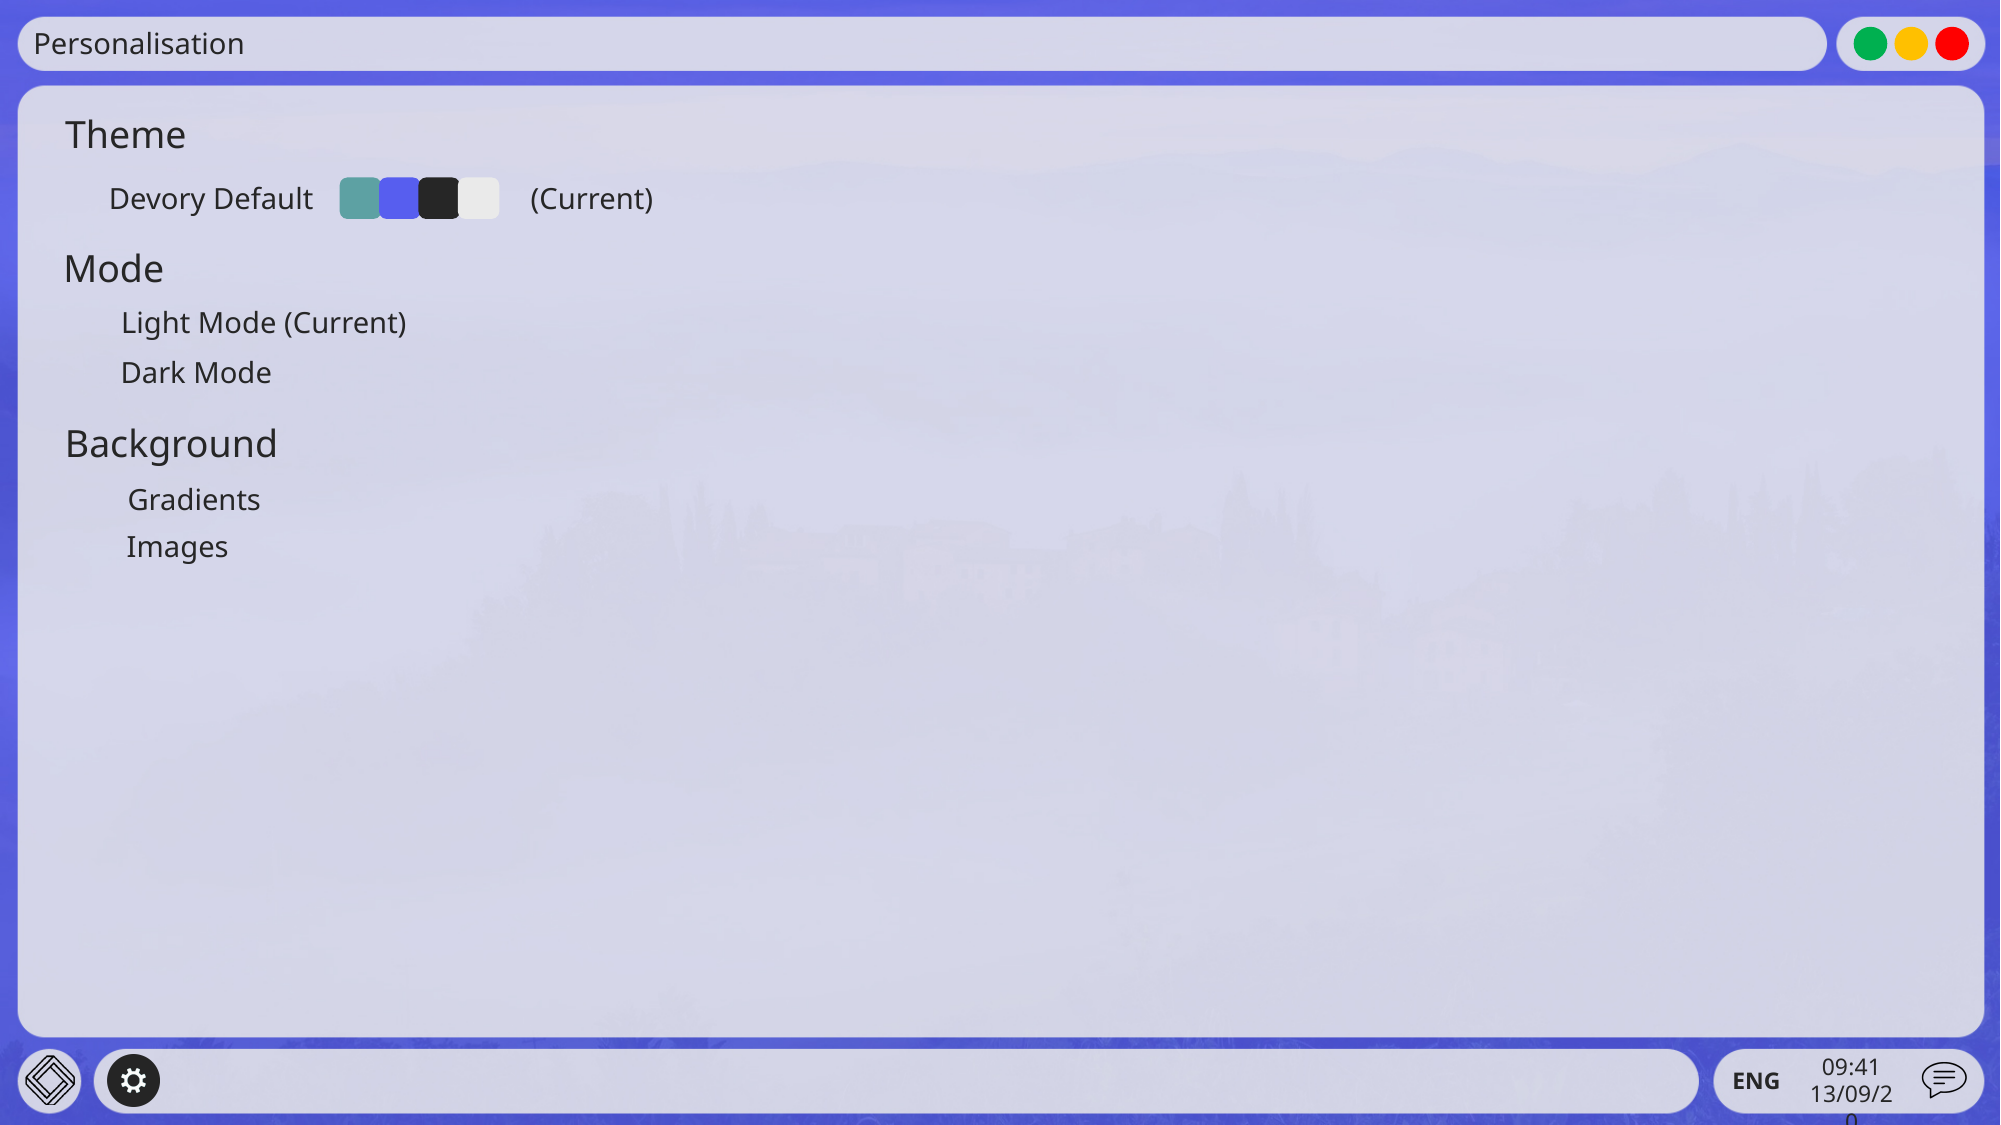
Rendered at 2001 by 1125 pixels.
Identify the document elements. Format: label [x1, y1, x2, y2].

picture [0, 0, 2000, 1125]
text_box [107, 172, 656, 224]
